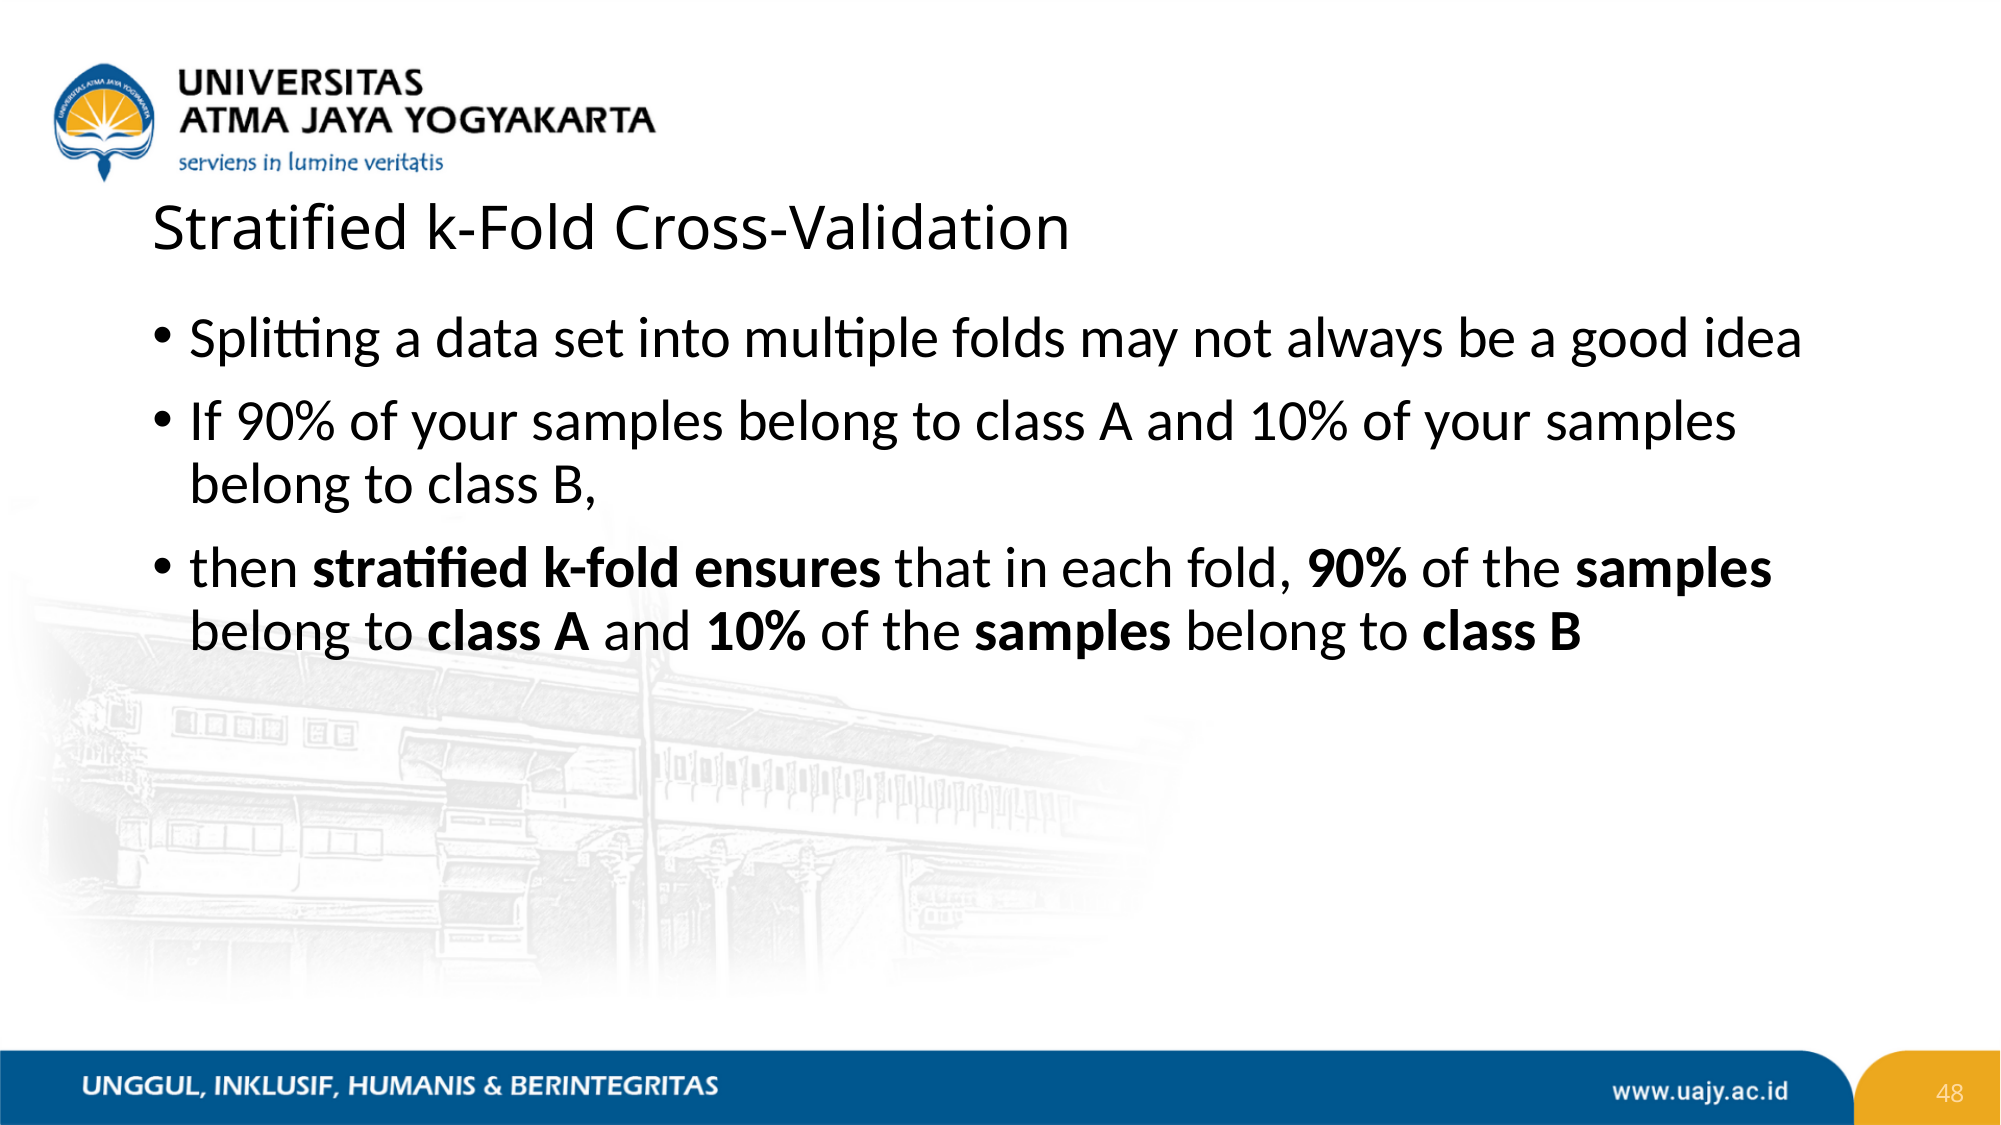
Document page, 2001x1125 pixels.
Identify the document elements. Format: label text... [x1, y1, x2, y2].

list Splitting a data set into multiple folds may not always be a good idea If 90% of your samples belong to class A and 10% of your samples belong to class B, then stratified k-fold ensures that in each fold, 90% of the samples belong to class A and 10% of the samples belong to class B [137, 299, 1863, 1014]
picture [0, 0, 2001, 1125]
slide_number 48 [1900, 1070, 2000, 1115]
title Stratified k-Fold Cross-Validation [137, 189, 1863, 271]
